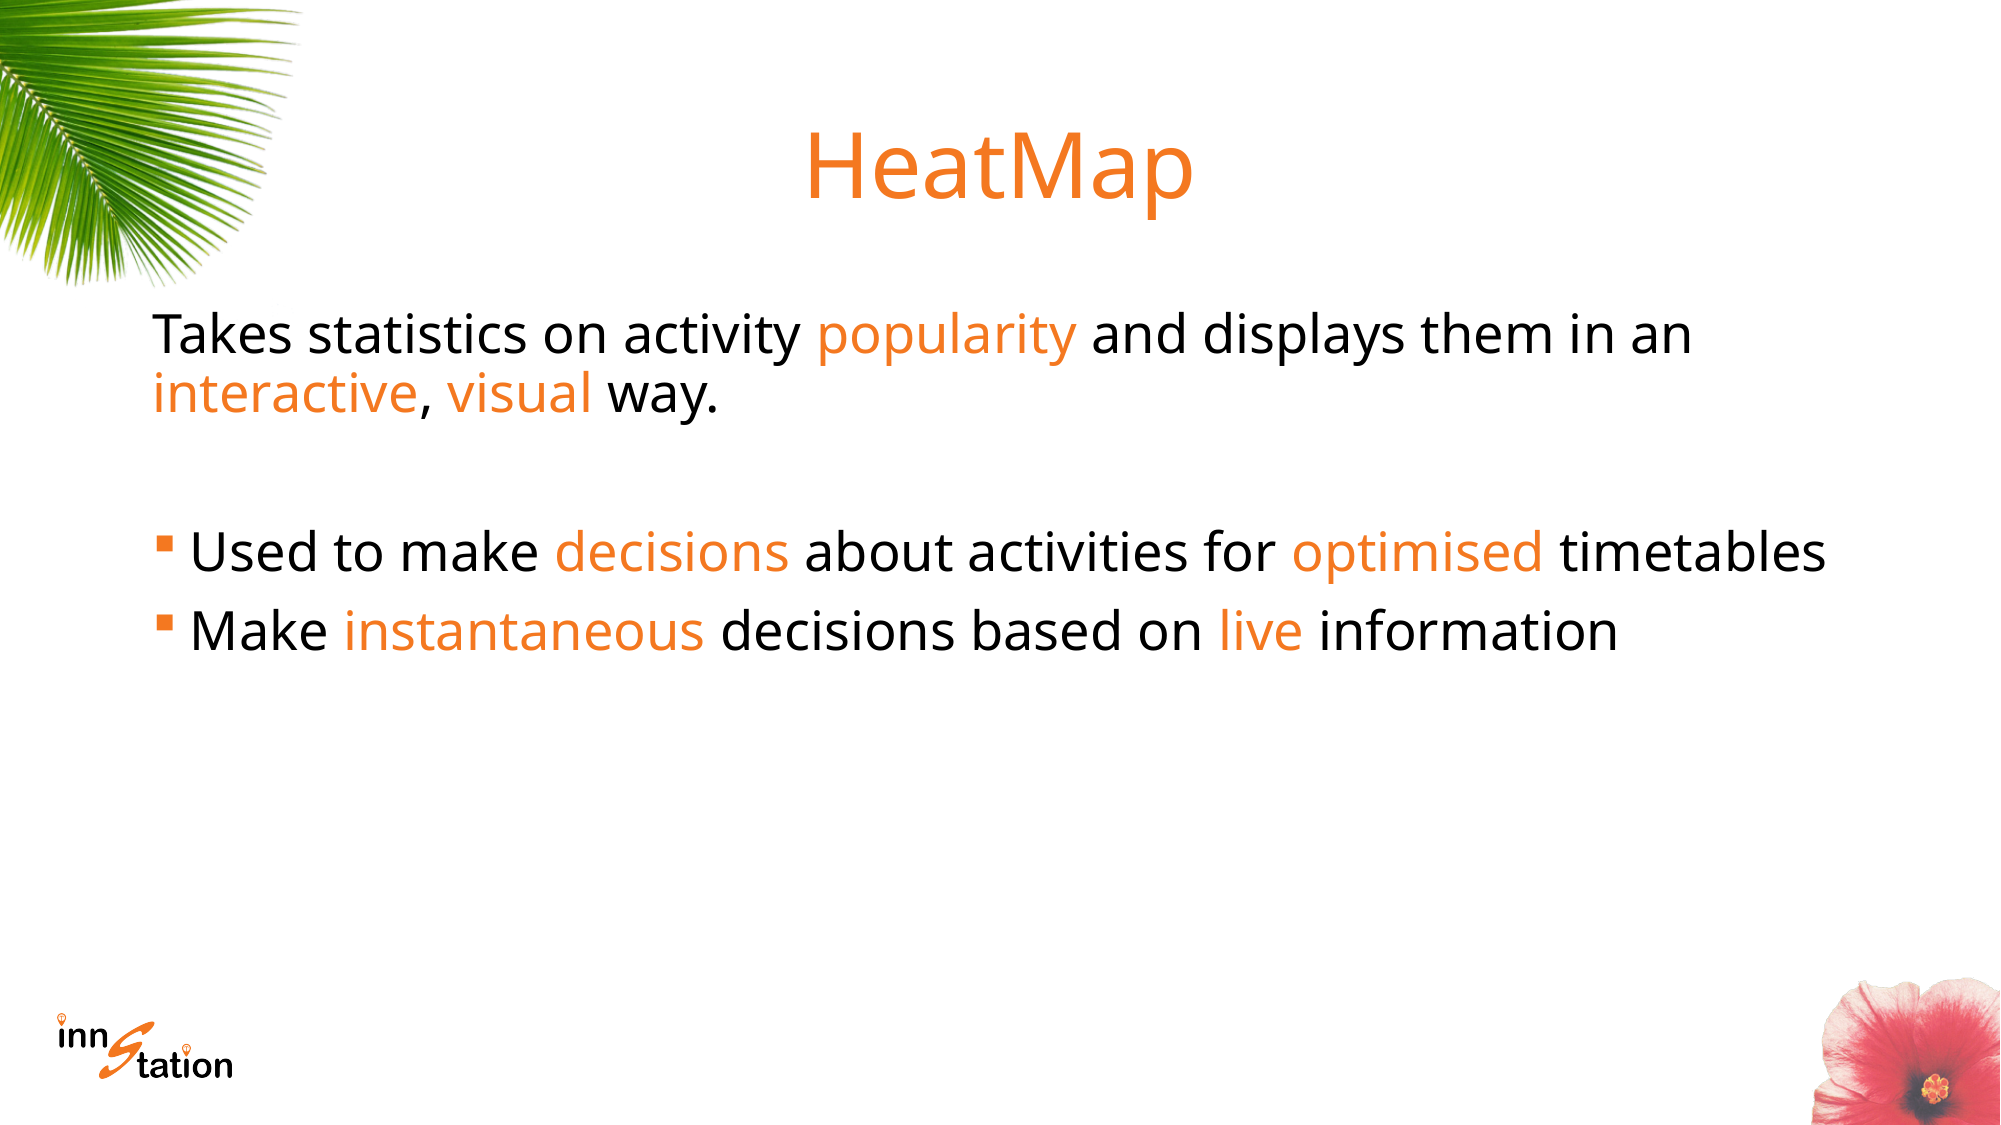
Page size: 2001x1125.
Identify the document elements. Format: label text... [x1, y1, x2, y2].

picture [1798, 972, 2000, 1125]
list Takes statistics on activity popularity and displays them in an interactive, visual way. Used to make decisions about activities for optimised timetables Make instantaneous decisions based on live information [137, 299, 1863, 1014]
title HeatMap [337, 59, 1863, 278]
picture [0, 0, 337, 444]
picture [57, 1013, 232, 1079]
